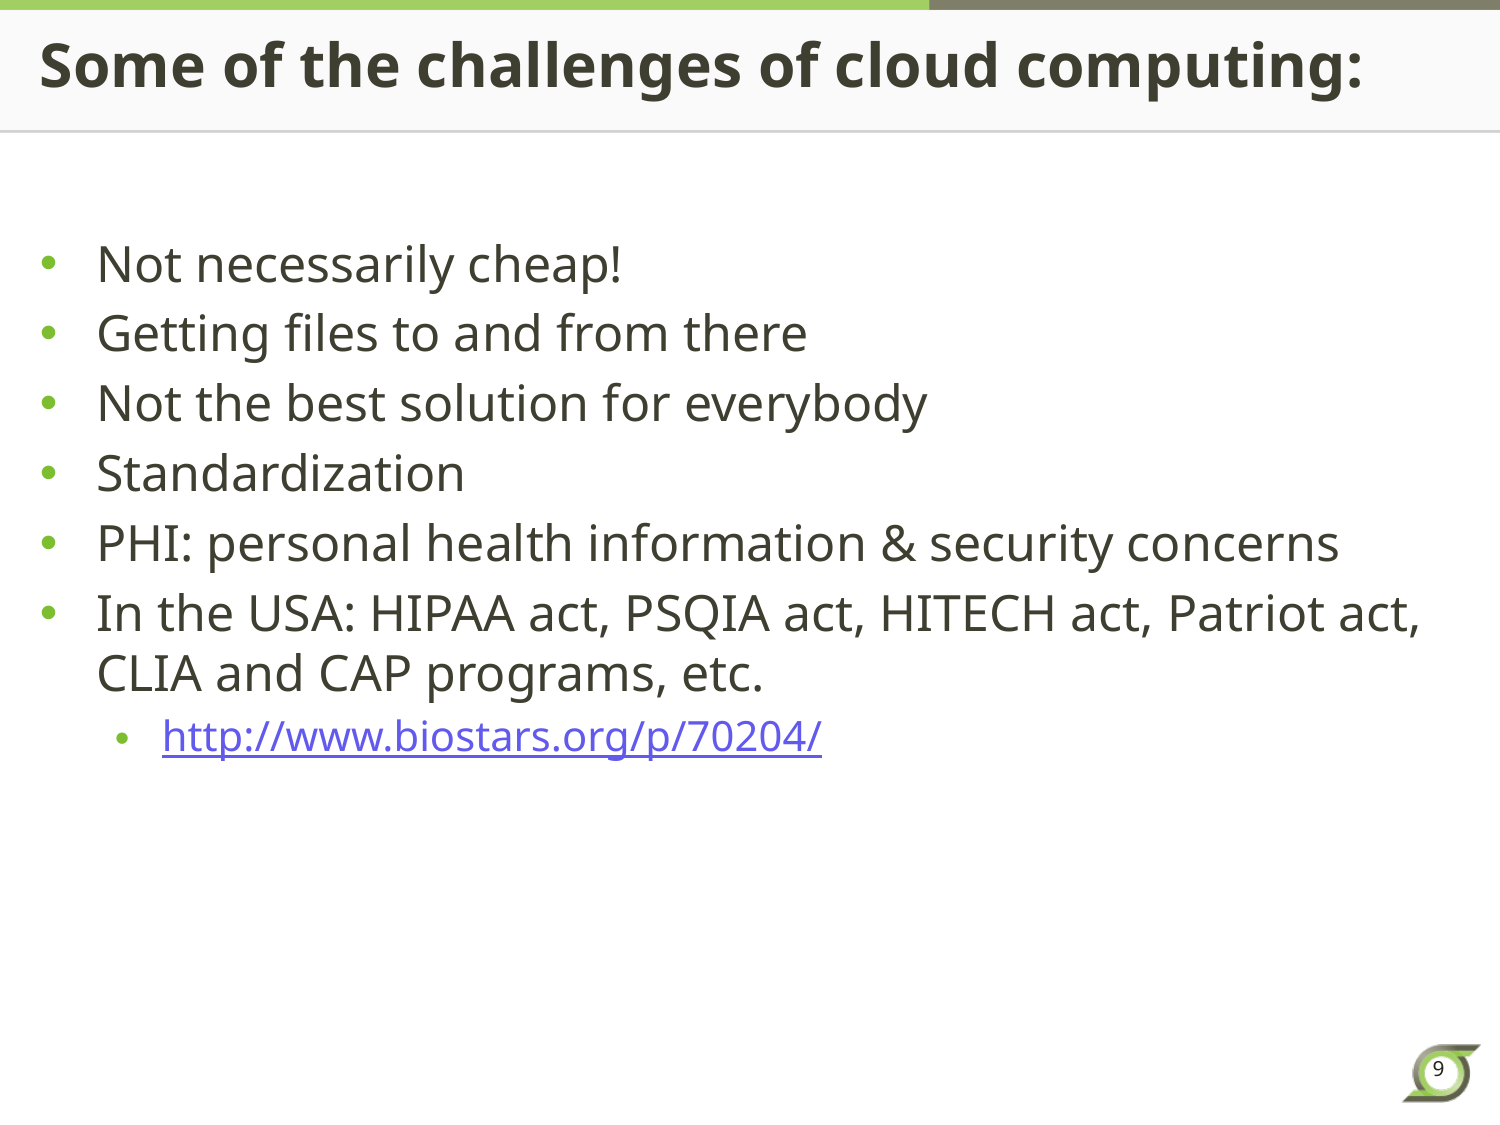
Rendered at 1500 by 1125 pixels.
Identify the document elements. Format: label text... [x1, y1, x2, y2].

list Not necessarily cheap! Getting files to and from there Not the best solution for everybody Standardization PHI: personal health information & security concerns In the USA: HIPAA act, PSQIA act, HITECH act, Patriot act, CLIA and CAP programs, etc. http://www.biostars.org/p/70204/ [24, 224, 1475, 1000]
title Some of the challenges of cloud computing: [24, 0, 1475, 132]
